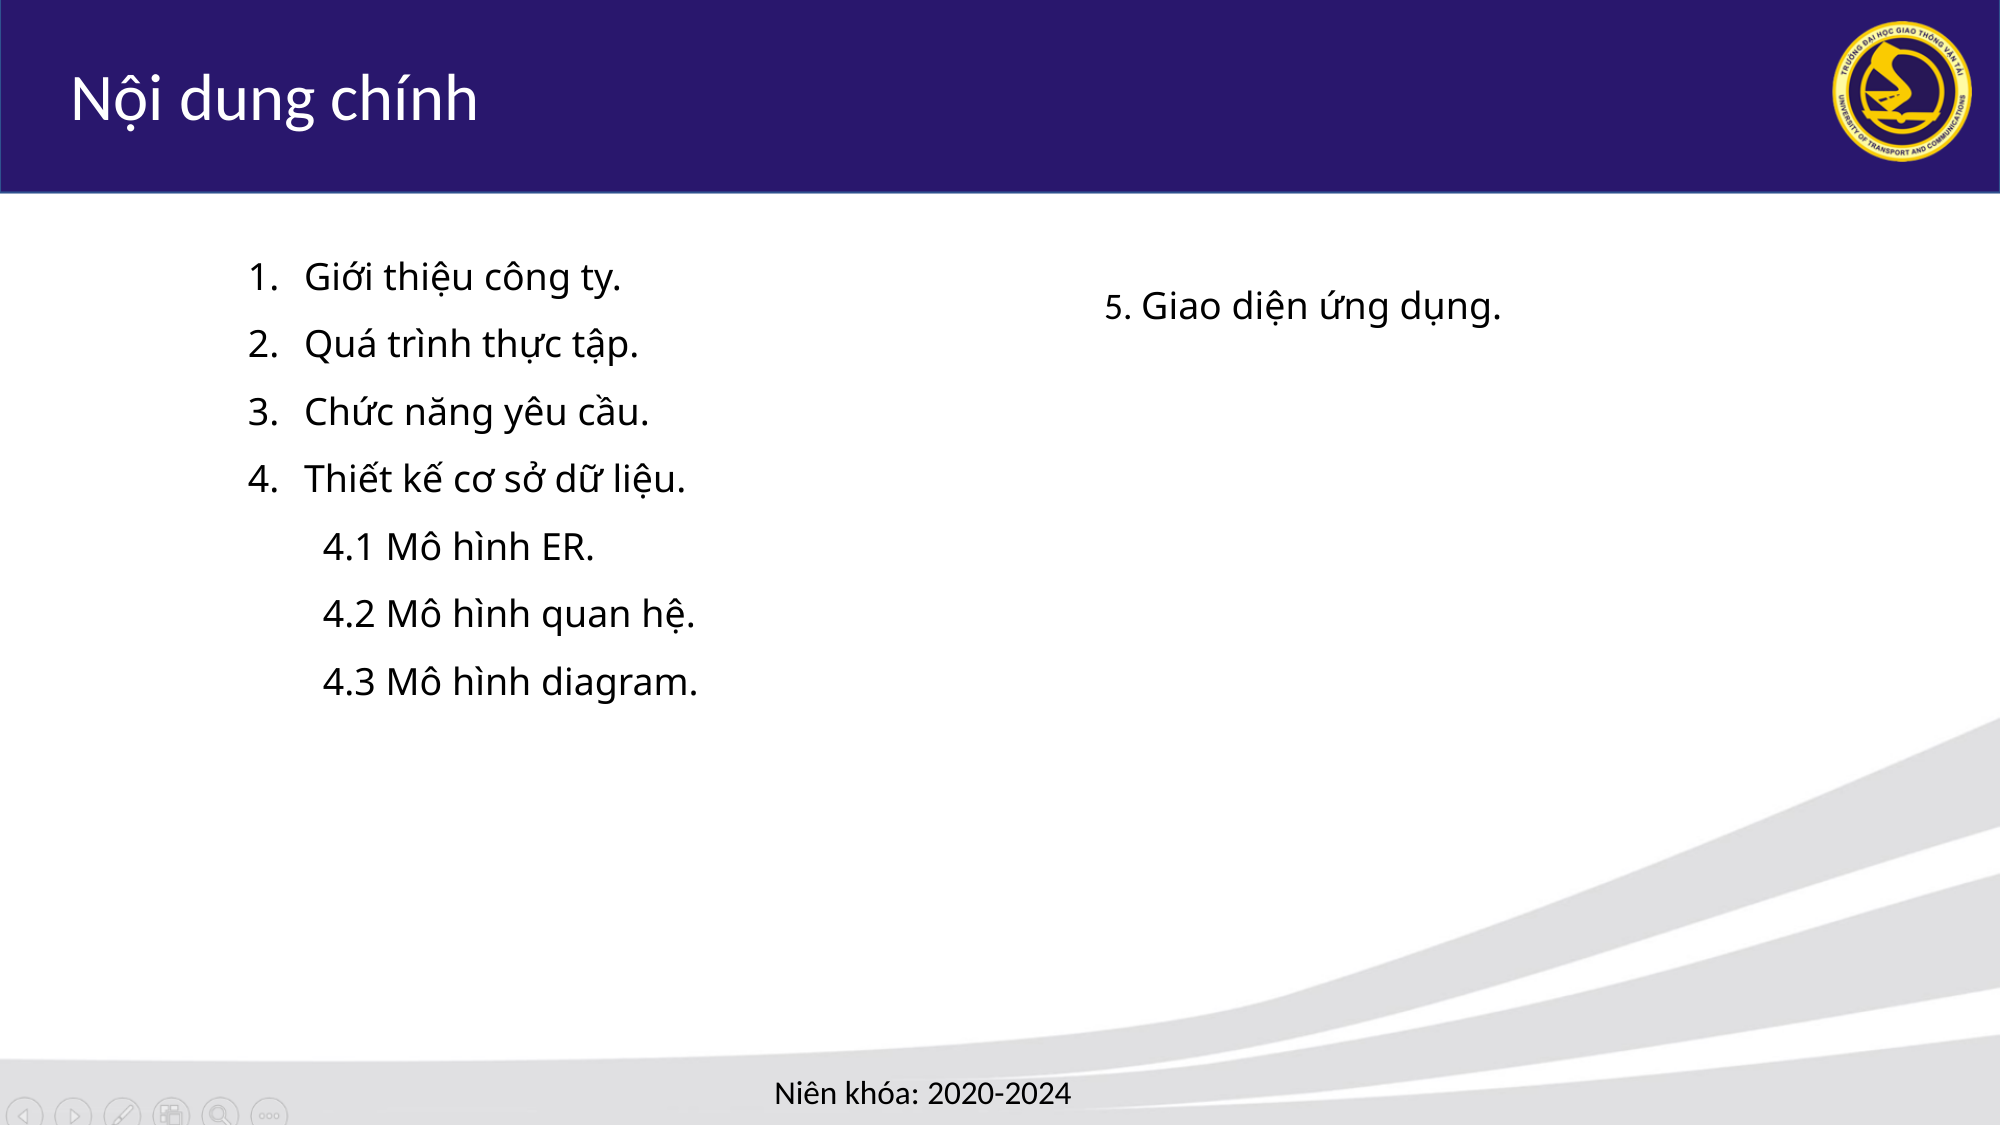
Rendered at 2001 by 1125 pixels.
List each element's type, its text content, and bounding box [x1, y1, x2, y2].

text_box 5. Giao diện ứng dụng. [1089, 252, 1813, 335]
text_box Niên khóa: 2020-2024 [713, 1064, 1125, 1119]
picture [0, 0, 2000, 1125]
text_box Nội dung chính [56, 46, 1244, 141]
text_box Giới thiệu công ty. Quá trình thực tập. Chức năng yêu cầu. Thiết kế cơ sở dữ liệu. 4.1 Mô hình ER. 4.2 Mô hình quan hệ. 4.3 Mô hình diagram. [233, 222, 873, 710]
